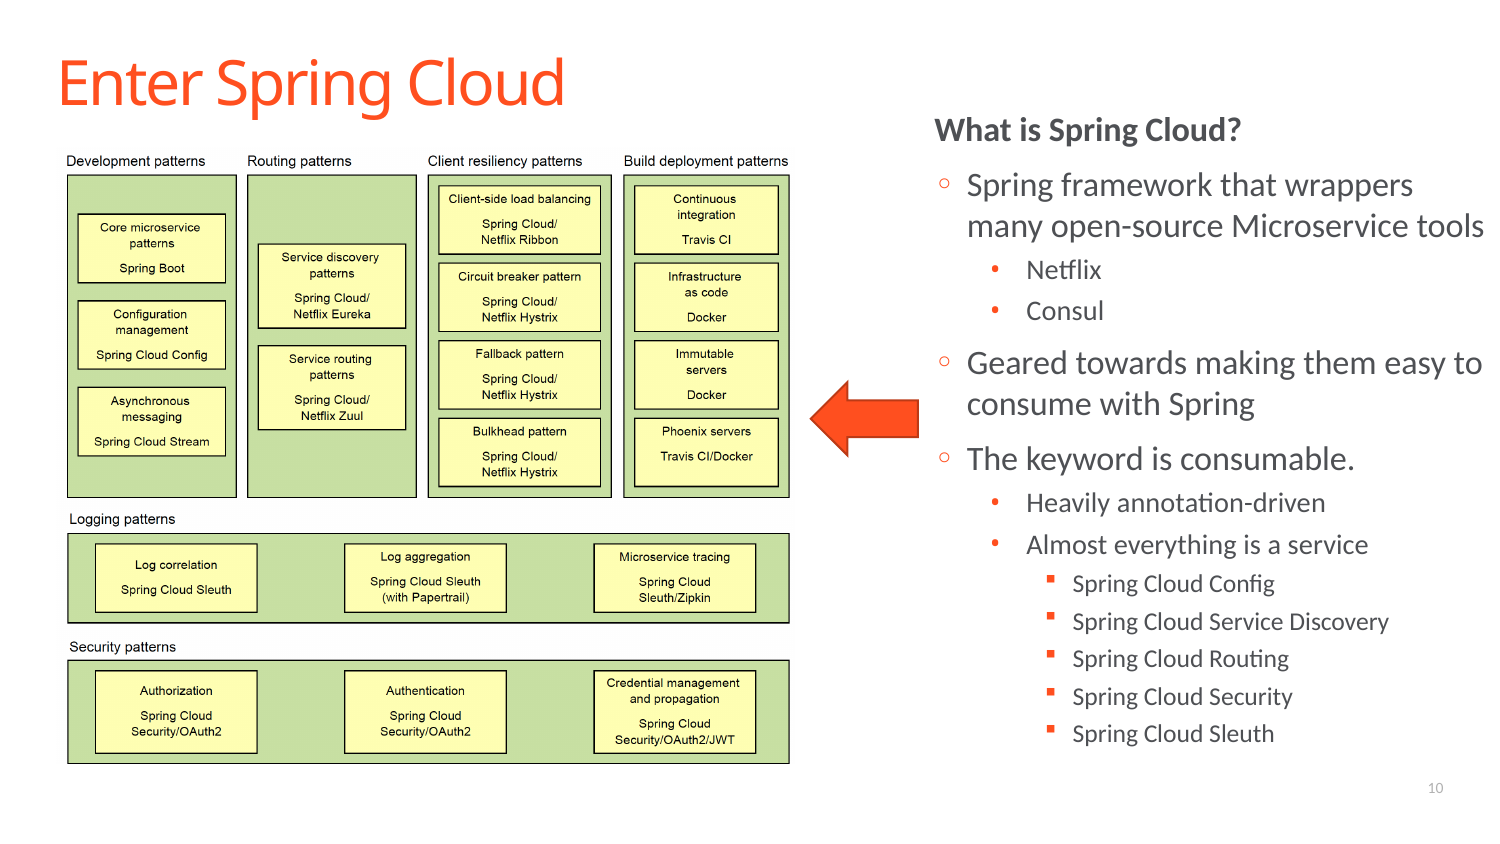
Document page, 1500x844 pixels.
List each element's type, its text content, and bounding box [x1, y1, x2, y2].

slide_number 10 [1130, 764, 1444, 810]
text_box [809, 379, 919, 458]
list What is Spring Cloud? Spring framework that wrappers many open-source Microservice tools Netflix Consul Geared towards making them easy to consume with Spring The keyword is consumable. Heavily annotation-driven Almost everything is a service Spring Cloud Config Spring Cloud Service Discovery Spring Cloud Routing Spring Cloud Security Spring Cloud Sleuth [934, 77, 1491, 764]
picture [56, 147, 795, 764]
title Enter Spring Cloud [56, 51, 1444, 148]
